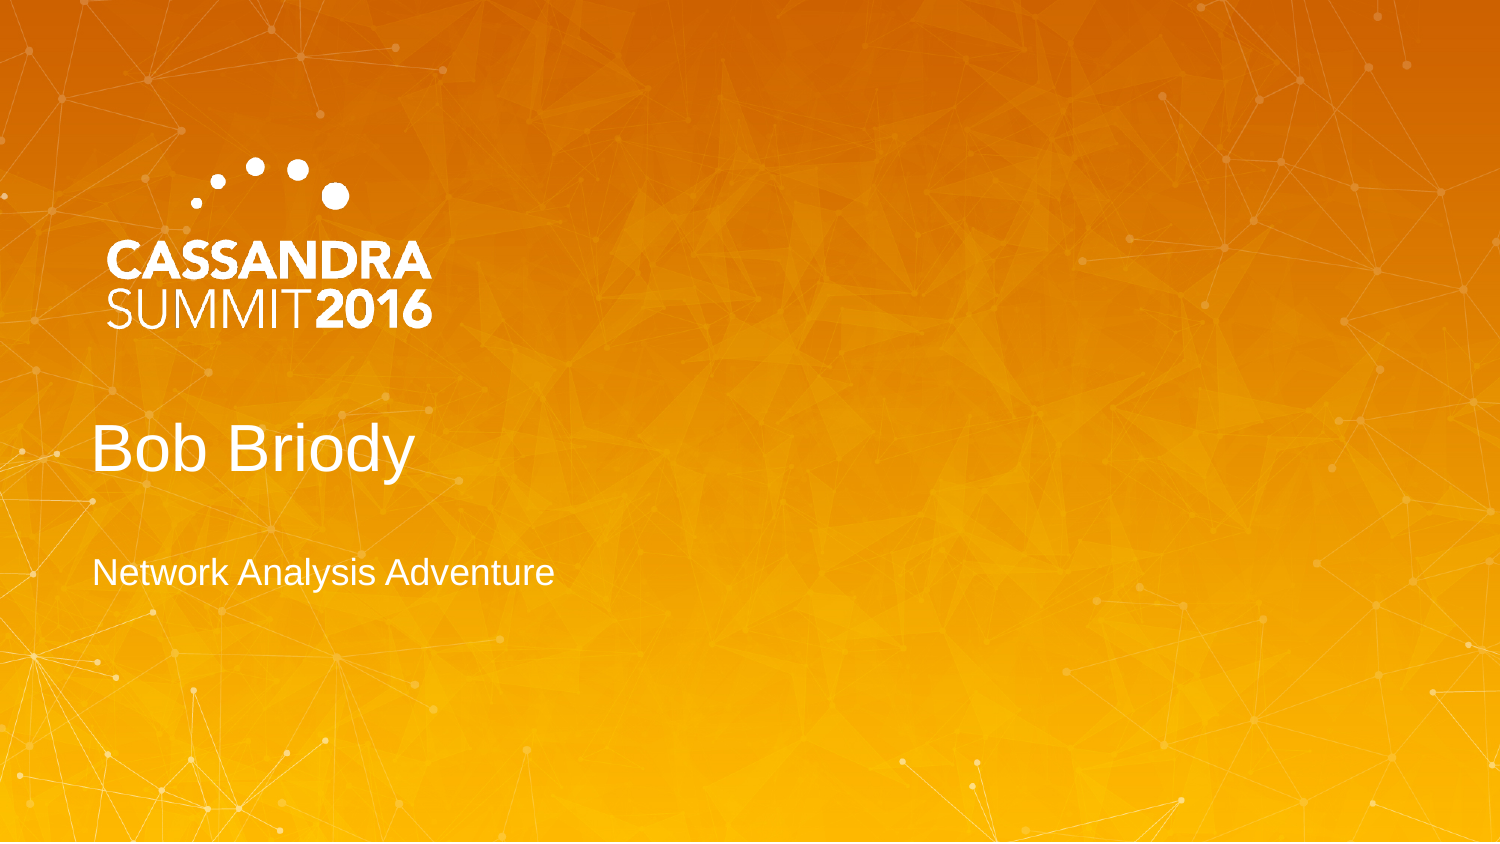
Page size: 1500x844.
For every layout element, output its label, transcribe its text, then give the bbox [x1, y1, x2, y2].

title Bob Briody [75, 374, 1425, 516]
picture [0, 0, 1500, 842]
list Network Analysis Adventure [76, 540, 1427, 635]
